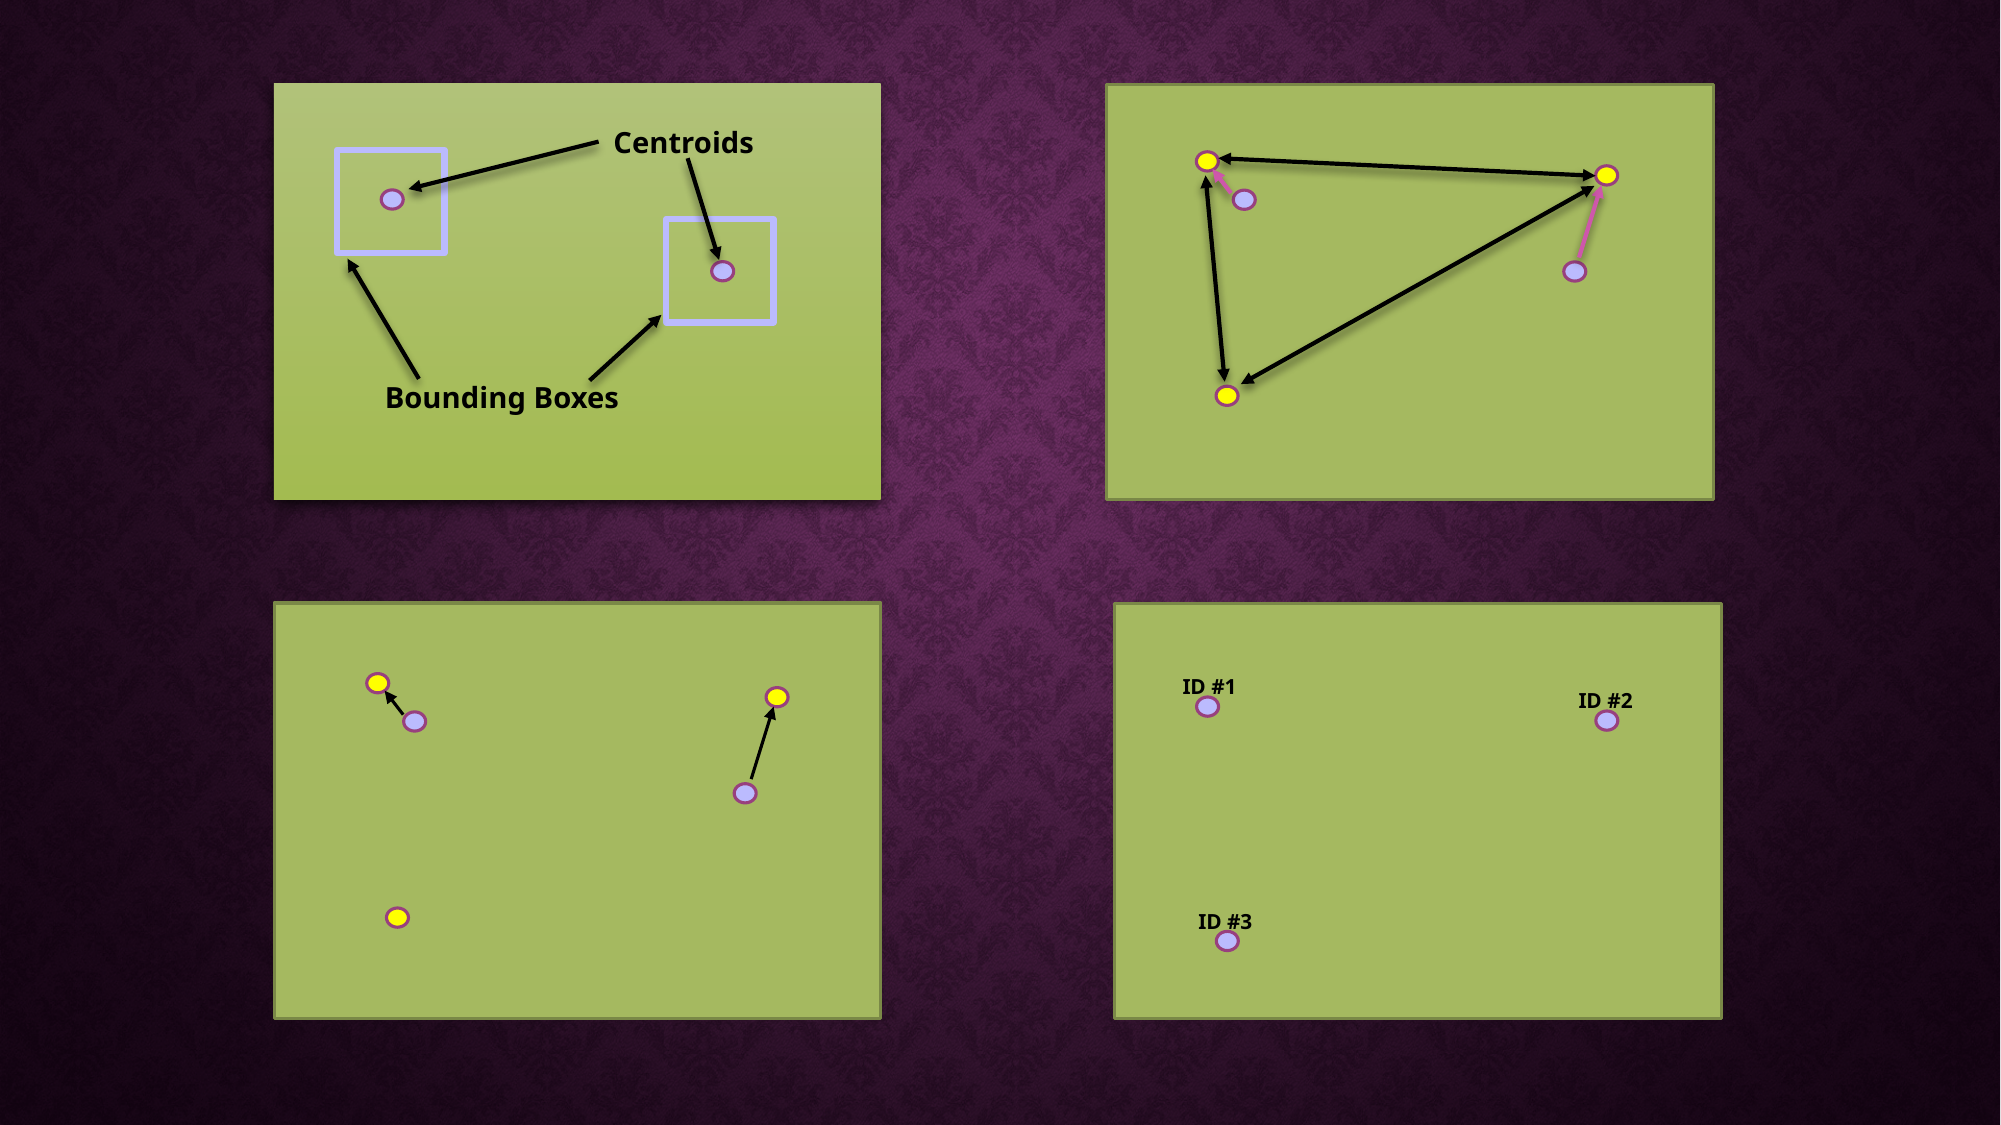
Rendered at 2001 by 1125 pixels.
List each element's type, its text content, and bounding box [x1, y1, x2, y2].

text_box [336, 148, 446, 255]
text_box [1214, 387, 1240, 407]
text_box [384, 690, 404, 716]
text_box [764, 686, 790, 709]
text_box [1113, 602, 1723, 1020]
text_box [1594, 720, 1620, 732]
text_box [732, 782, 758, 805]
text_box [407, 141, 600, 190]
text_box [1217, 157, 1597, 177]
text_box Bounding Boxes [370, 372, 646, 422]
text_box [1214, 942, 1240, 953]
text_box ID #2 [1563, 680, 1659, 720]
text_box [346, 258, 420, 380]
text_box [365, 672, 391, 695]
text_box [665, 217, 775, 324]
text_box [687, 157, 720, 261]
text_box [273, 601, 882, 1020]
text_box Centroids [598, 116, 801, 167]
text_box [273, 83, 881, 500]
text_box ID #3 [1183, 901, 1279, 942]
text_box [750, 706, 775, 780]
text_box [1194, 150, 1219, 173]
text_box ID #1 [1167, 666, 1263, 706]
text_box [1240, 185, 1595, 385]
text_box [1195, 706, 1221, 718]
text_box [1105, 83, 1715, 501]
text_box [403, 710, 428, 733]
text_box [384, 906, 411, 929]
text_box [589, 314, 662, 381]
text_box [1204, 174, 1226, 383]
text_box [1603, 164, 1620, 187]
